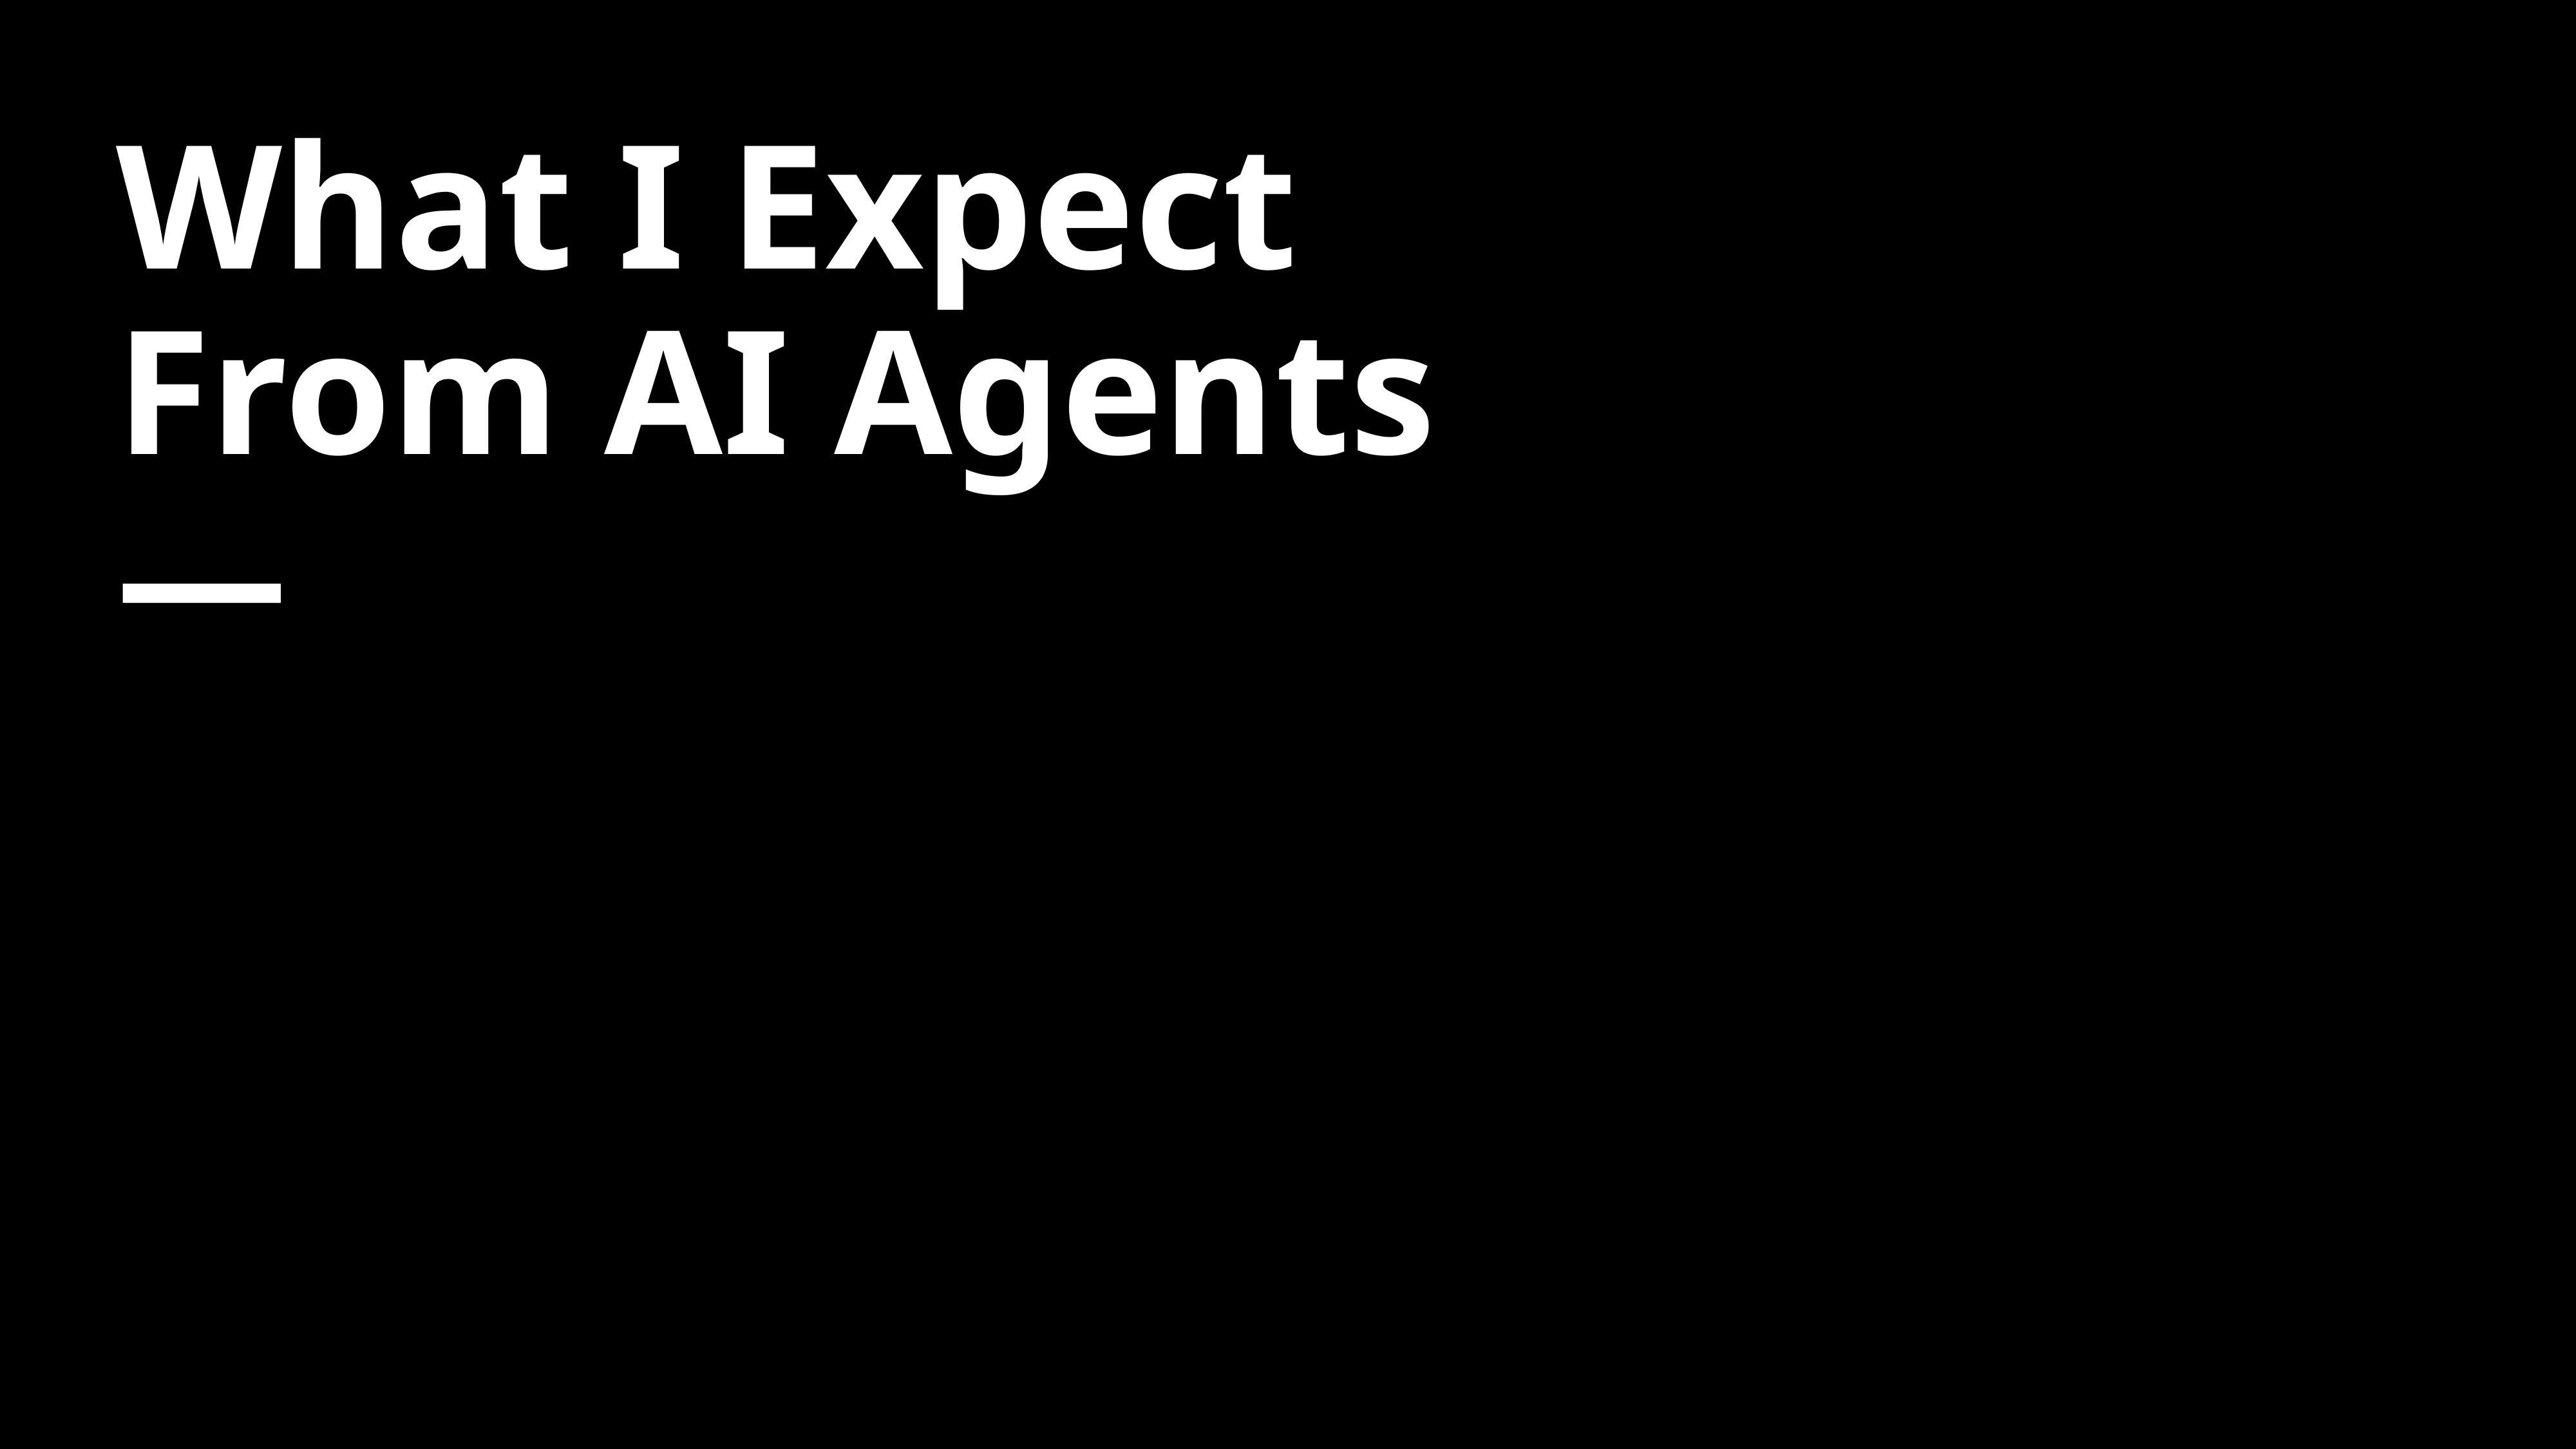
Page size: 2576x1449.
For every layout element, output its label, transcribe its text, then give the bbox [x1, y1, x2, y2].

title What I Expect From AI Agents — [116, 120, 2462, 657]
